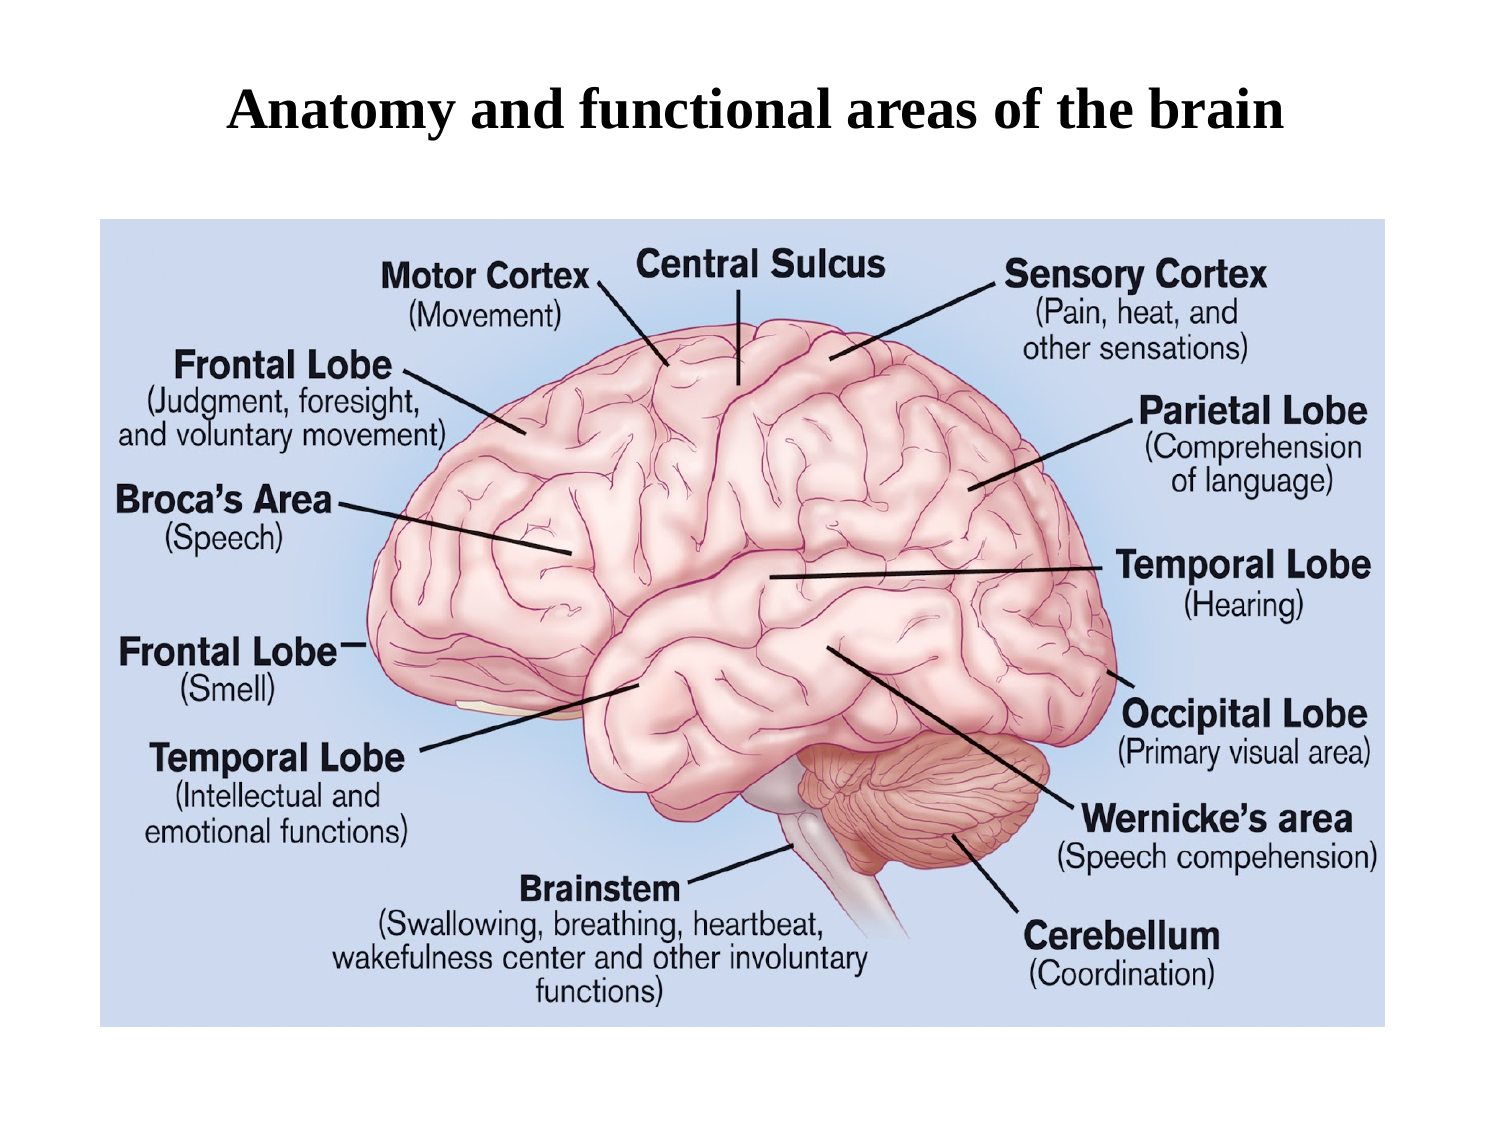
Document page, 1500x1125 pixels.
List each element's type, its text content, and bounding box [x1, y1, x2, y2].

picture [99, 219, 1385, 1028]
text_box Anatomy and functional areas of the brain [206, 63, 1305, 148]
